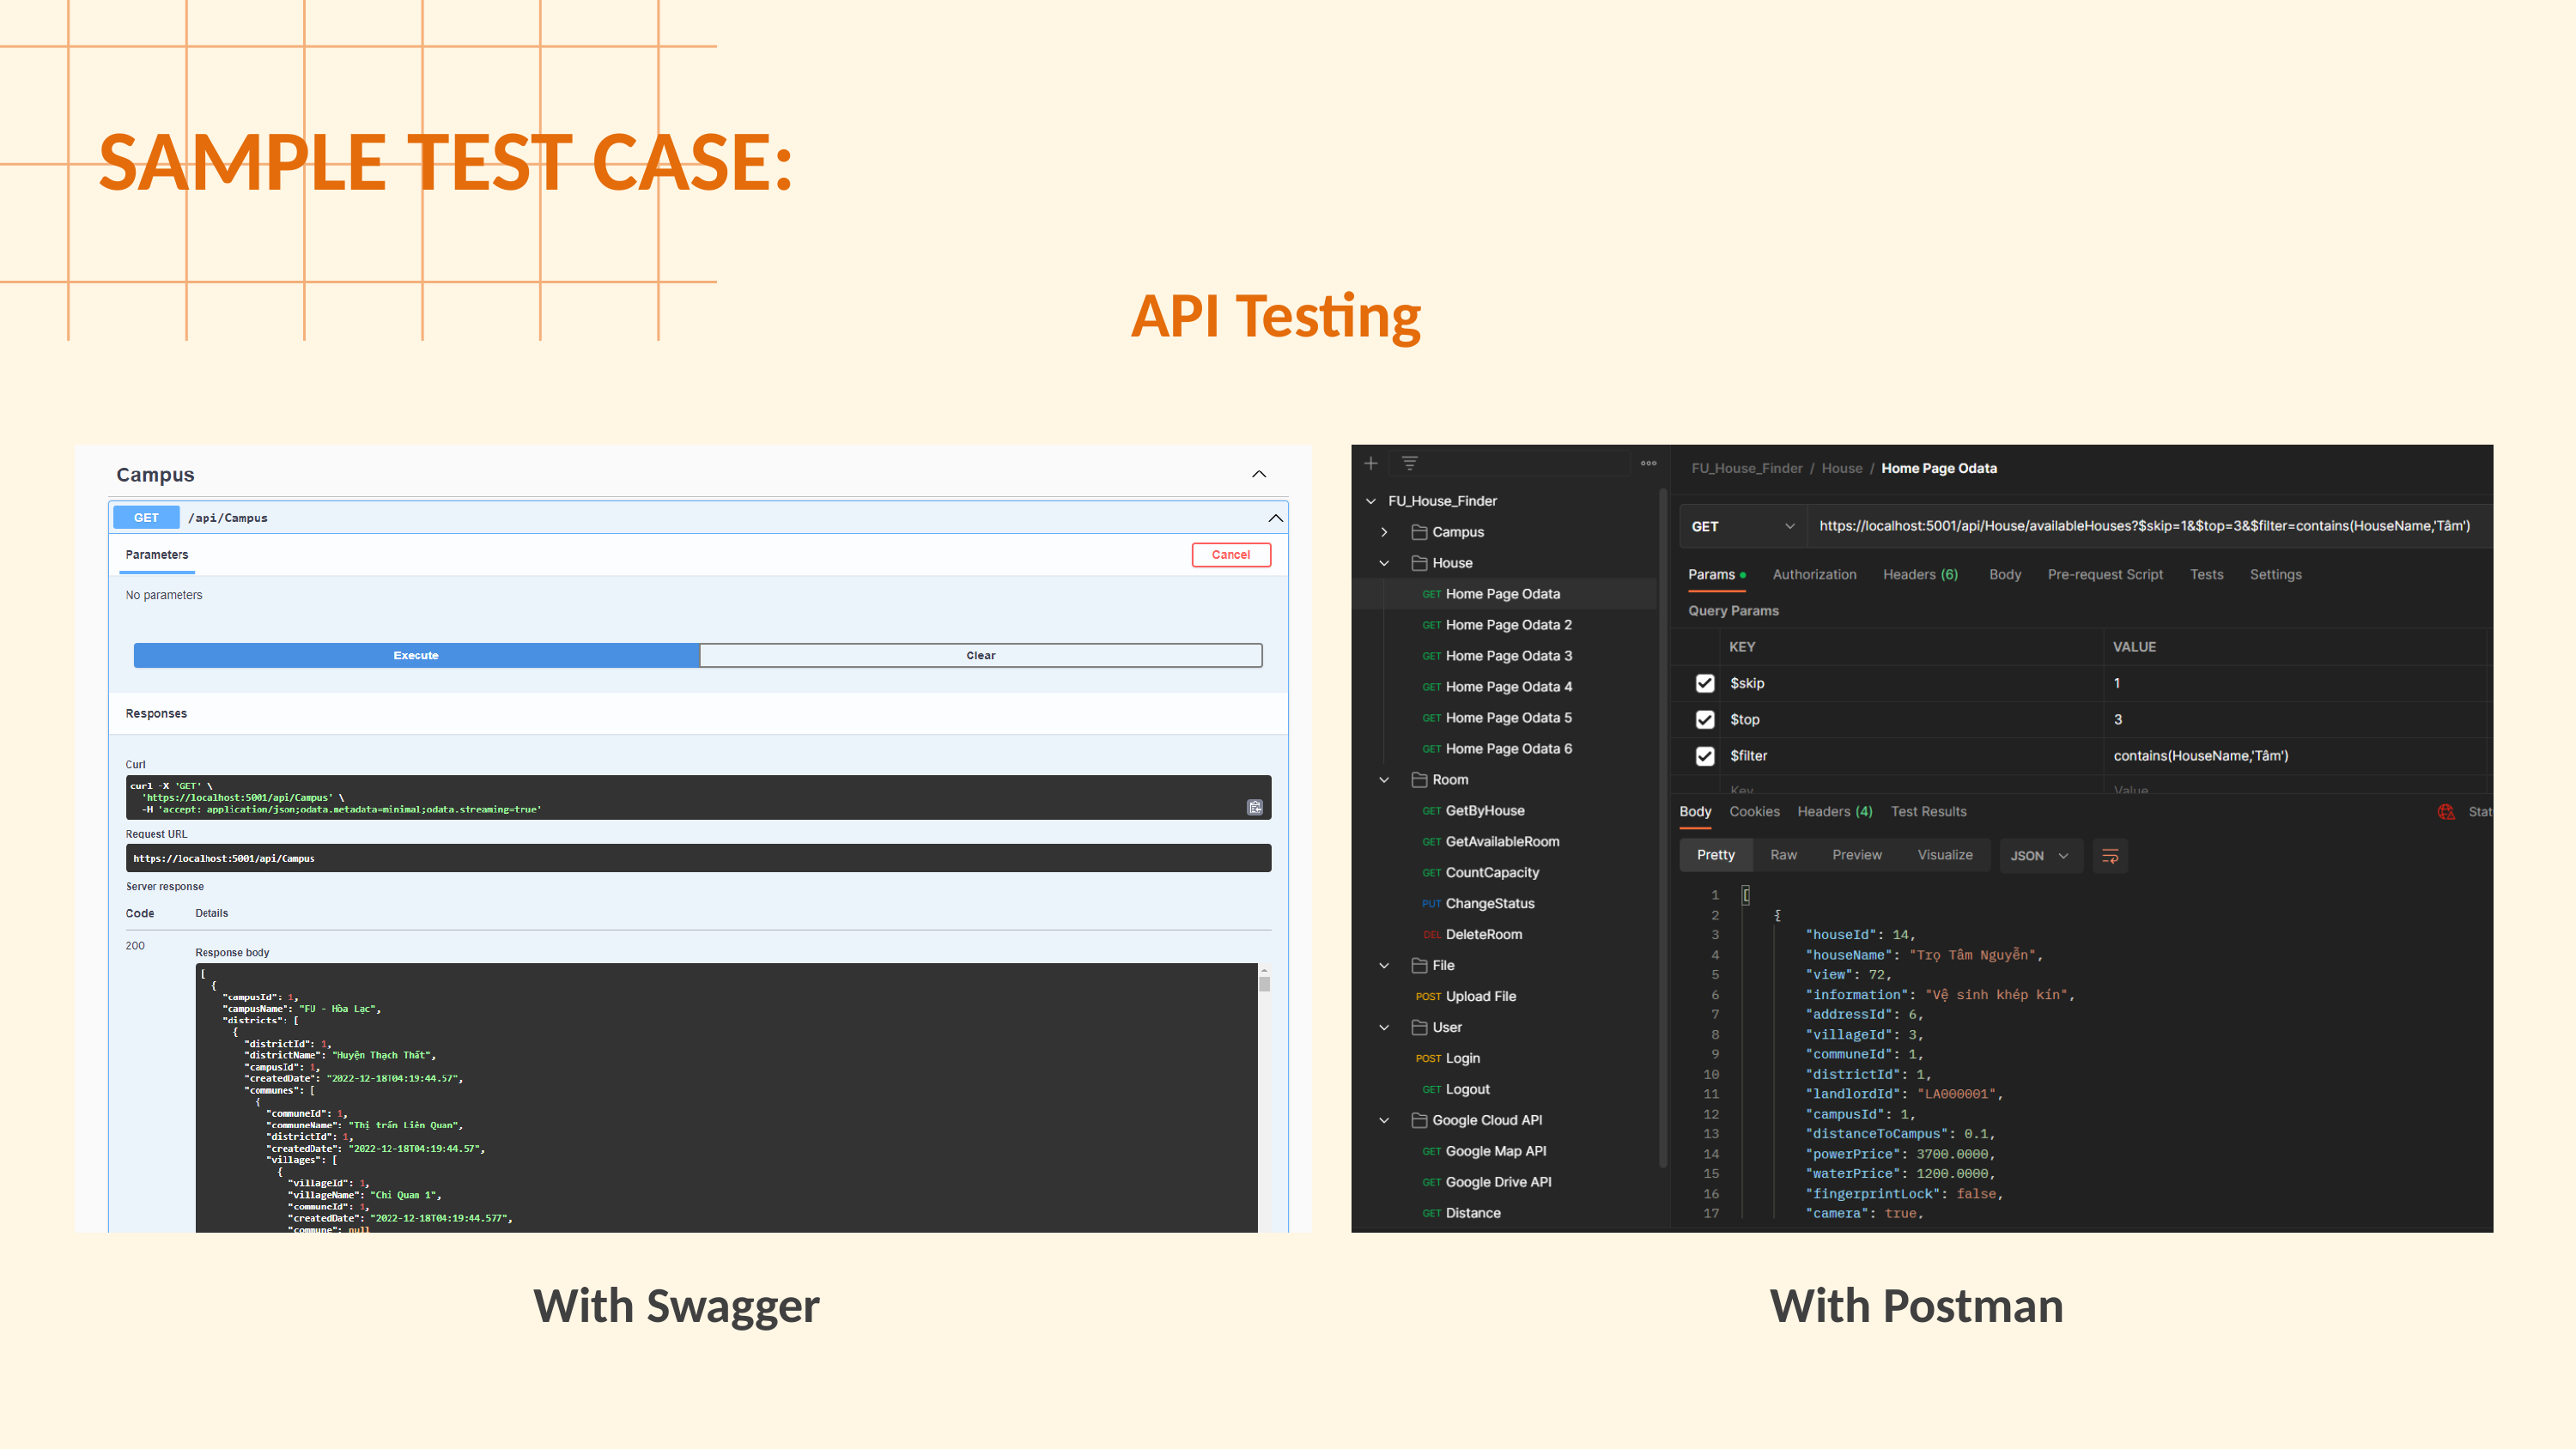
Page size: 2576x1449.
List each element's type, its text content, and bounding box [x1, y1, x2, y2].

text_box API Testing [1118, 265, 1436, 356]
text_box With Swagger [520, 1265, 837, 1339]
text_box SAMPLE TEST CASE: [720, 98, 837, 215]
text_box With Postman [1758, 1265, 2088, 1339]
picture [1352, 445, 2494, 1234]
picture [75, 445, 1312, 1234]
picture [0, 0, 717, 342]
